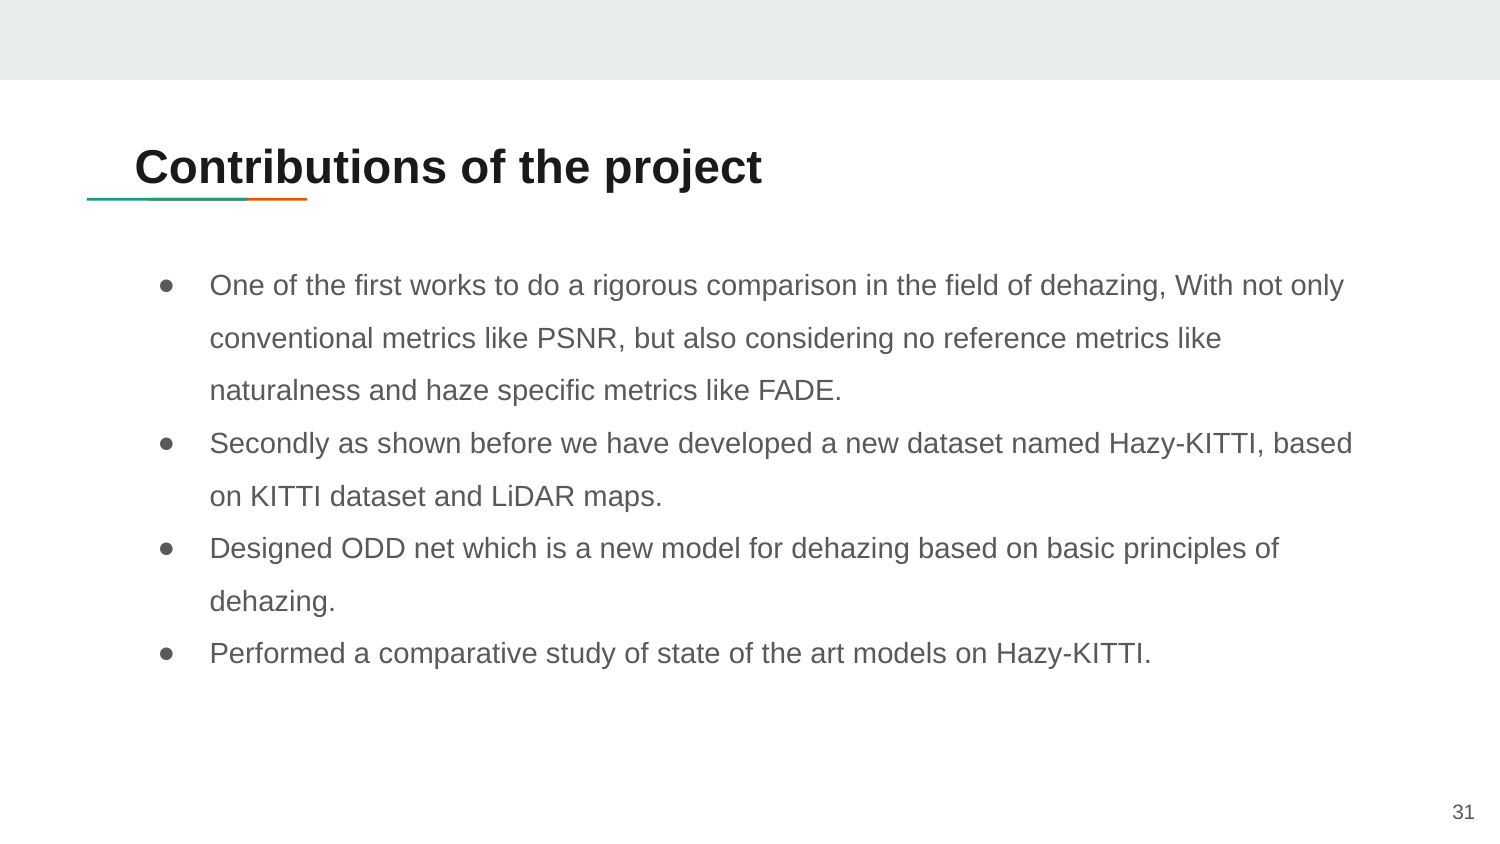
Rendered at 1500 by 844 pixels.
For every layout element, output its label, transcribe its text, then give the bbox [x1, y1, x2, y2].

slide_number ‹#› [1400, 779, 1491, 844]
list One of the first works to do a rigorous comparison in the field of dehazing, With not only conventional metrics like PSNR, but also considering no reference metrics like naturalness and haze specific metrics like FADE. Secondly as shown before we have developed a new dataset named Hazy-KITTI, based on KITTI dataset and LiDAR maps. Designed ODD net which is a new model for dehazing based on basic principles of dehazing. Performed a comparative study of state of the art models on Hazy-KITTI. [119, 233, 1381, 712]
title Contributions of the project [119, 120, 1381, 209]
